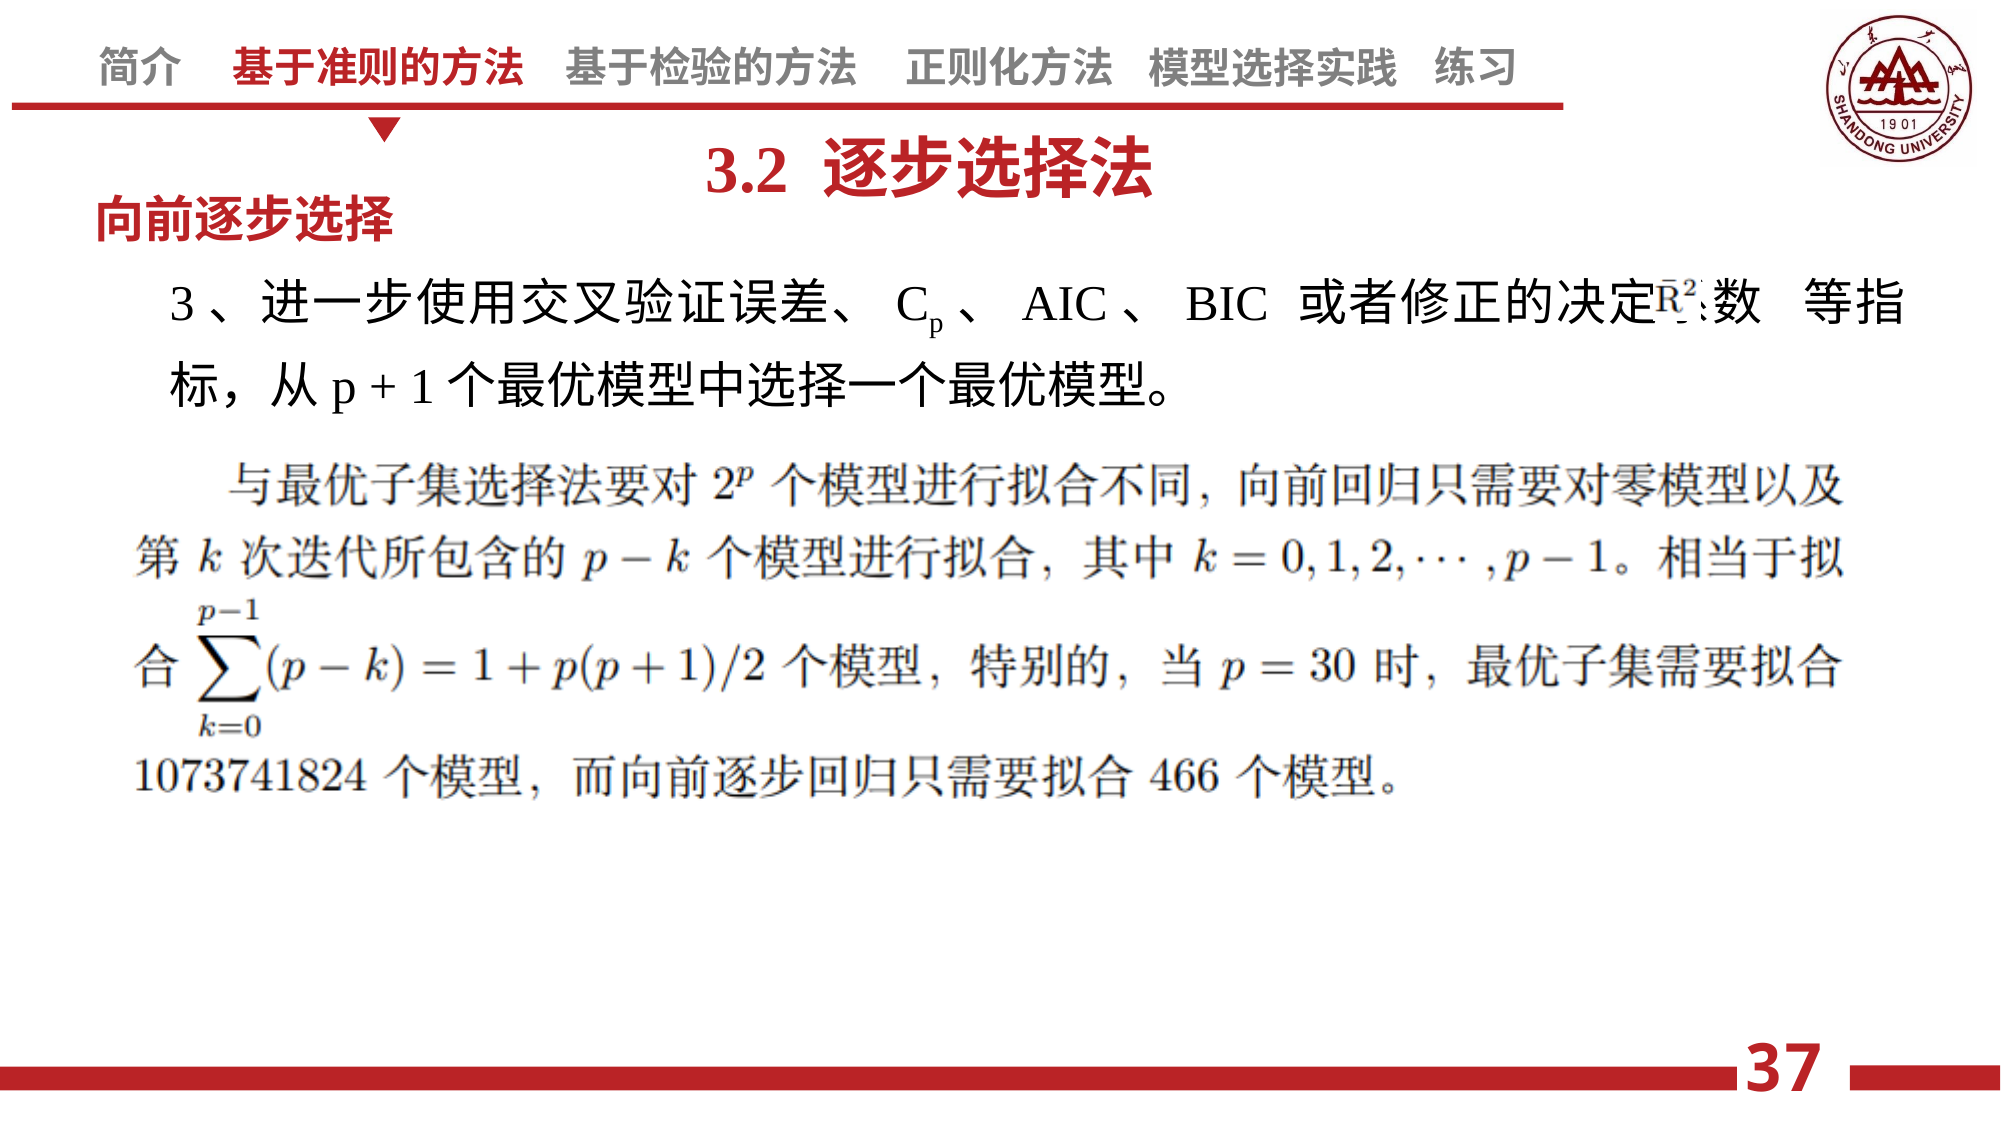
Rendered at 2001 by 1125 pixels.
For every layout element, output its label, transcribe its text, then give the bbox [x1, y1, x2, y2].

text_box 向前逐步选择 [79, 180, 1083, 255]
picture [123, 455, 1870, 805]
text_box 3.2 逐步选择法 [678, 118, 1234, 214]
picture [1652, 268, 1701, 321]
picture [1820, 9, 1977, 167]
text_box 3、进一步使用交叉验证误差、Cp、AIC、BIC 或者修正的决定系数 等指标，从p + 1个最优模型中选择一个最优模型。 [79, 255, 1921, 421]
